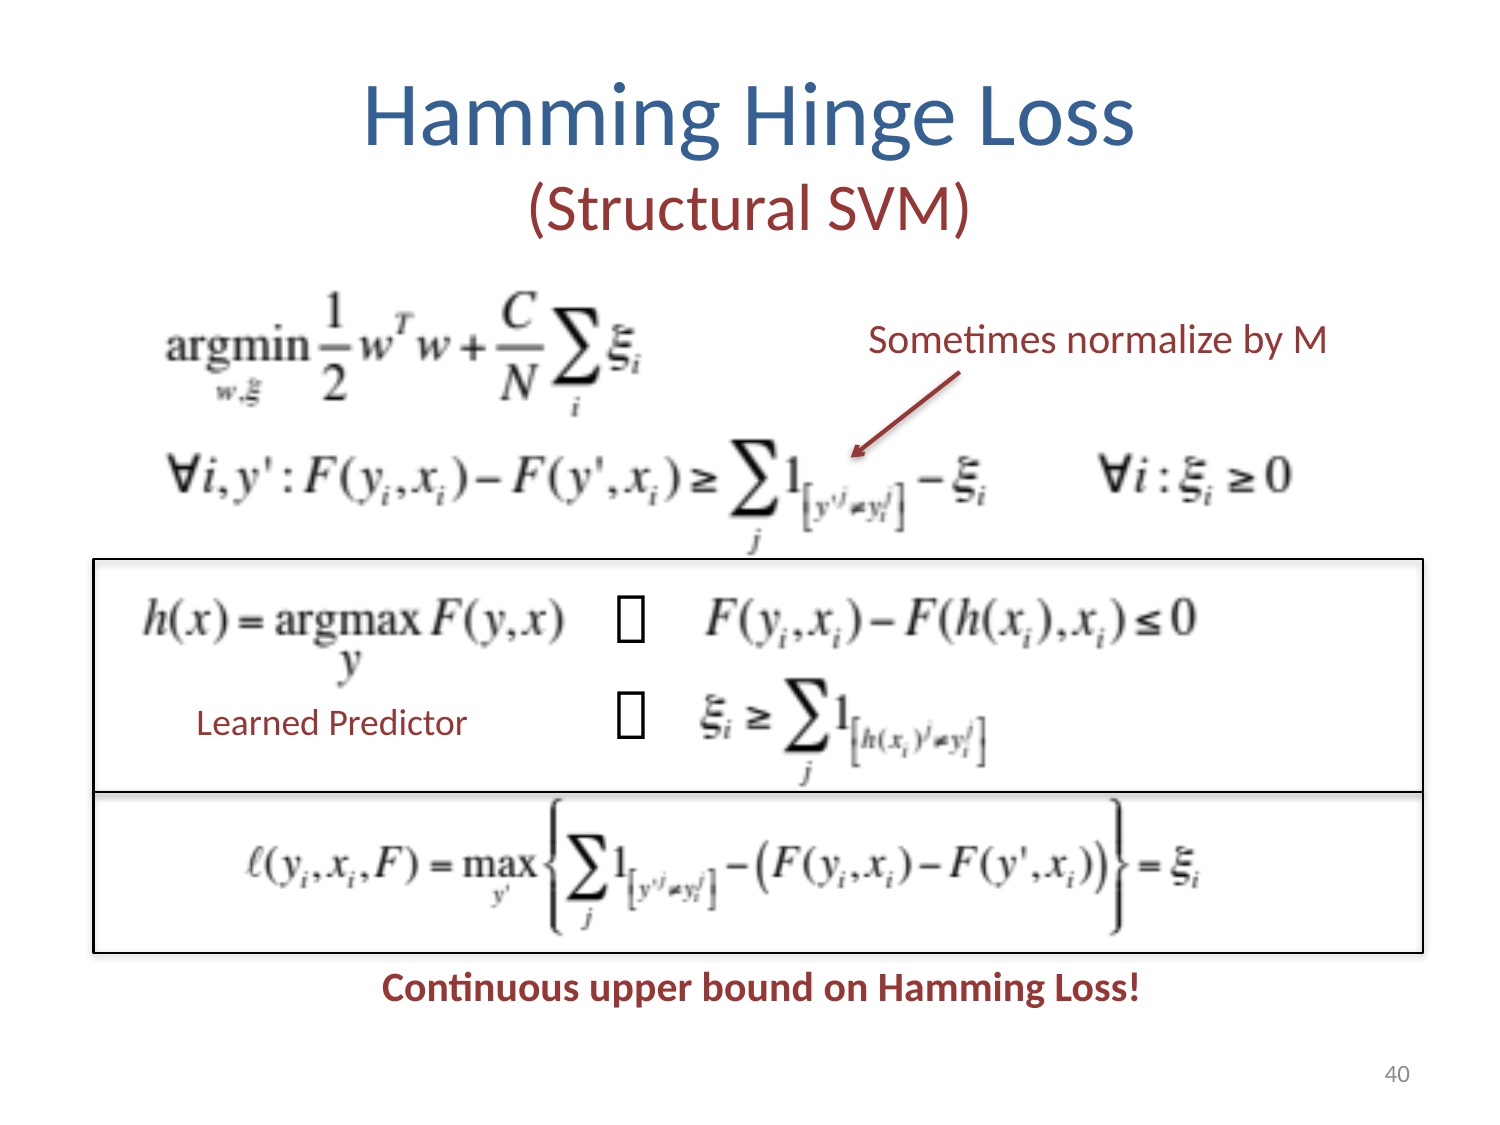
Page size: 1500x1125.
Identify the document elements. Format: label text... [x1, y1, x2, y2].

slide_number 40 [1074, 1042, 1425, 1103]
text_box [239, 791, 1204, 942]
text_box [93, 558, 1424, 791]
text_box Sometimes normalize by M [1301, 304, 1344, 369]
title Hamming Hinge Loss (Structural SVM) [75, 45, 1425, 253]
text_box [160, 276, 1297, 560]
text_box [136, 585, 569, 690]
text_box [850, 371, 960, 458]
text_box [698, 585, 1204, 657]
text_box Learned Predictor [181, 698, 484, 751]
text_box [93, 791, 1424, 953]
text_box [695, 670, 996, 794]
text_box  [597, 665, 667, 760]
text_box Continuous upper bound on Hamming Loss! [367, 961, 1157, 1018]
